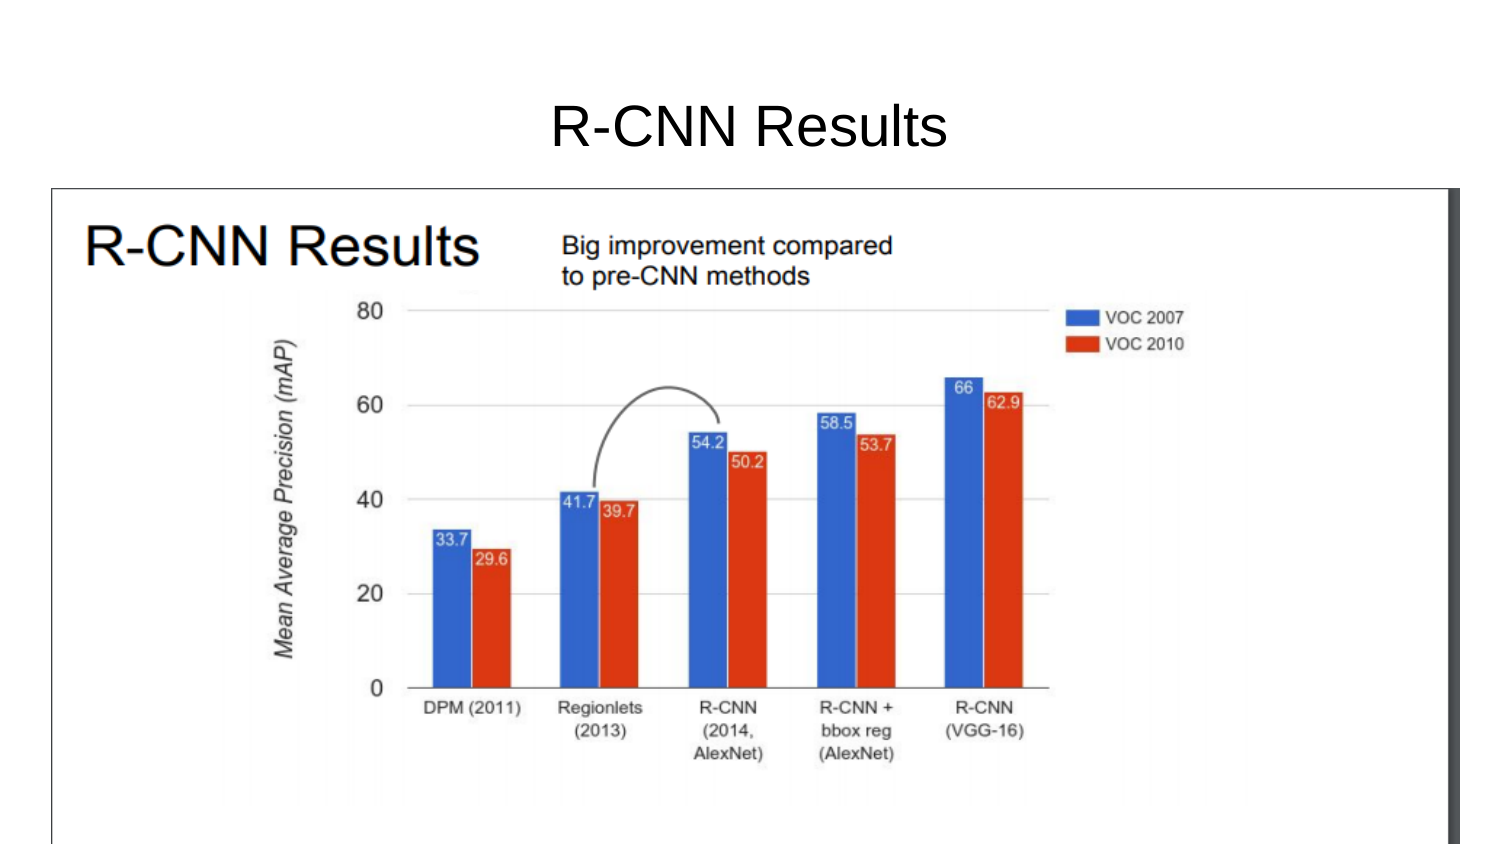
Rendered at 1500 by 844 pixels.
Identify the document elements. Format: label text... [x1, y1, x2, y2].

picture [50, 188, 1460, 844]
title R-CNN Results [51, 72, 1449, 167]
